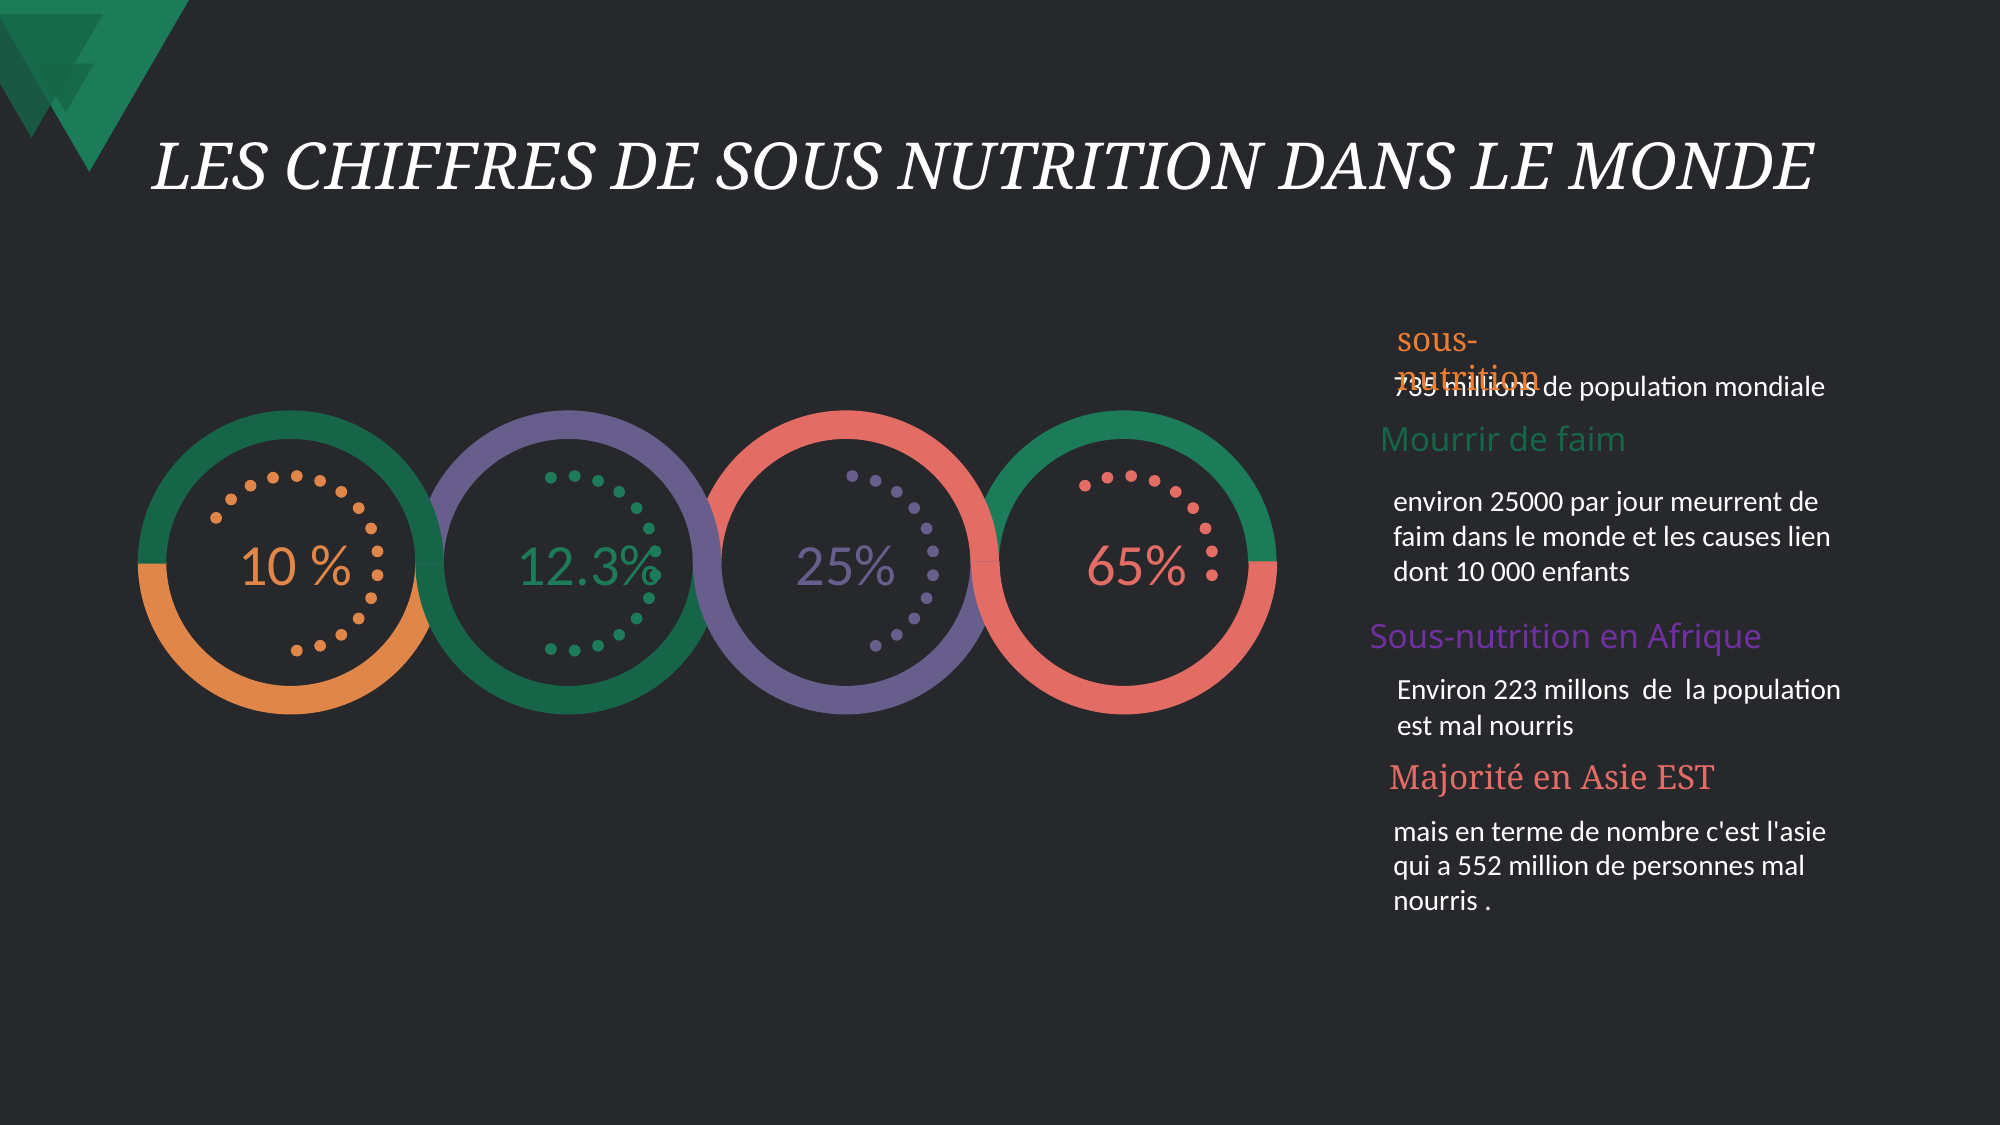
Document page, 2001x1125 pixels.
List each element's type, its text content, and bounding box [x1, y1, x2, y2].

text_box Mourrir de faim [1365, 410, 1642, 465]
text_box Environ 223 millons de la population est mal nourris [1382, 663, 1868, 749]
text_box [137, 408, 1278, 717]
text_box 735 millions de population mondiale [1378, 360, 1864, 410]
text_box sous-nutrition [1382, 310, 1624, 405]
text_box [545, 470, 662, 657]
text_box environ 25000 par jour meurrent de faim dans le monde et les causes lien dont 10 000 enfants [1378, 474, 1864, 595]
text_box Majorité en Asie EST [1374, 749, 1731, 804]
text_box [846, 470, 939, 652]
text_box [1079, 470, 1218, 582]
title Les chiffres de sous nutrition dans le monde [137, 59, 1863, 278]
text_box mais en terme de nombre c'est l'asie qui a 552 million de personnes mal nourris . [1378, 804, 1864, 924]
text_box Sous-nutrition en Afrique [1354, 608, 1778, 663]
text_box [210, 470, 384, 657]
